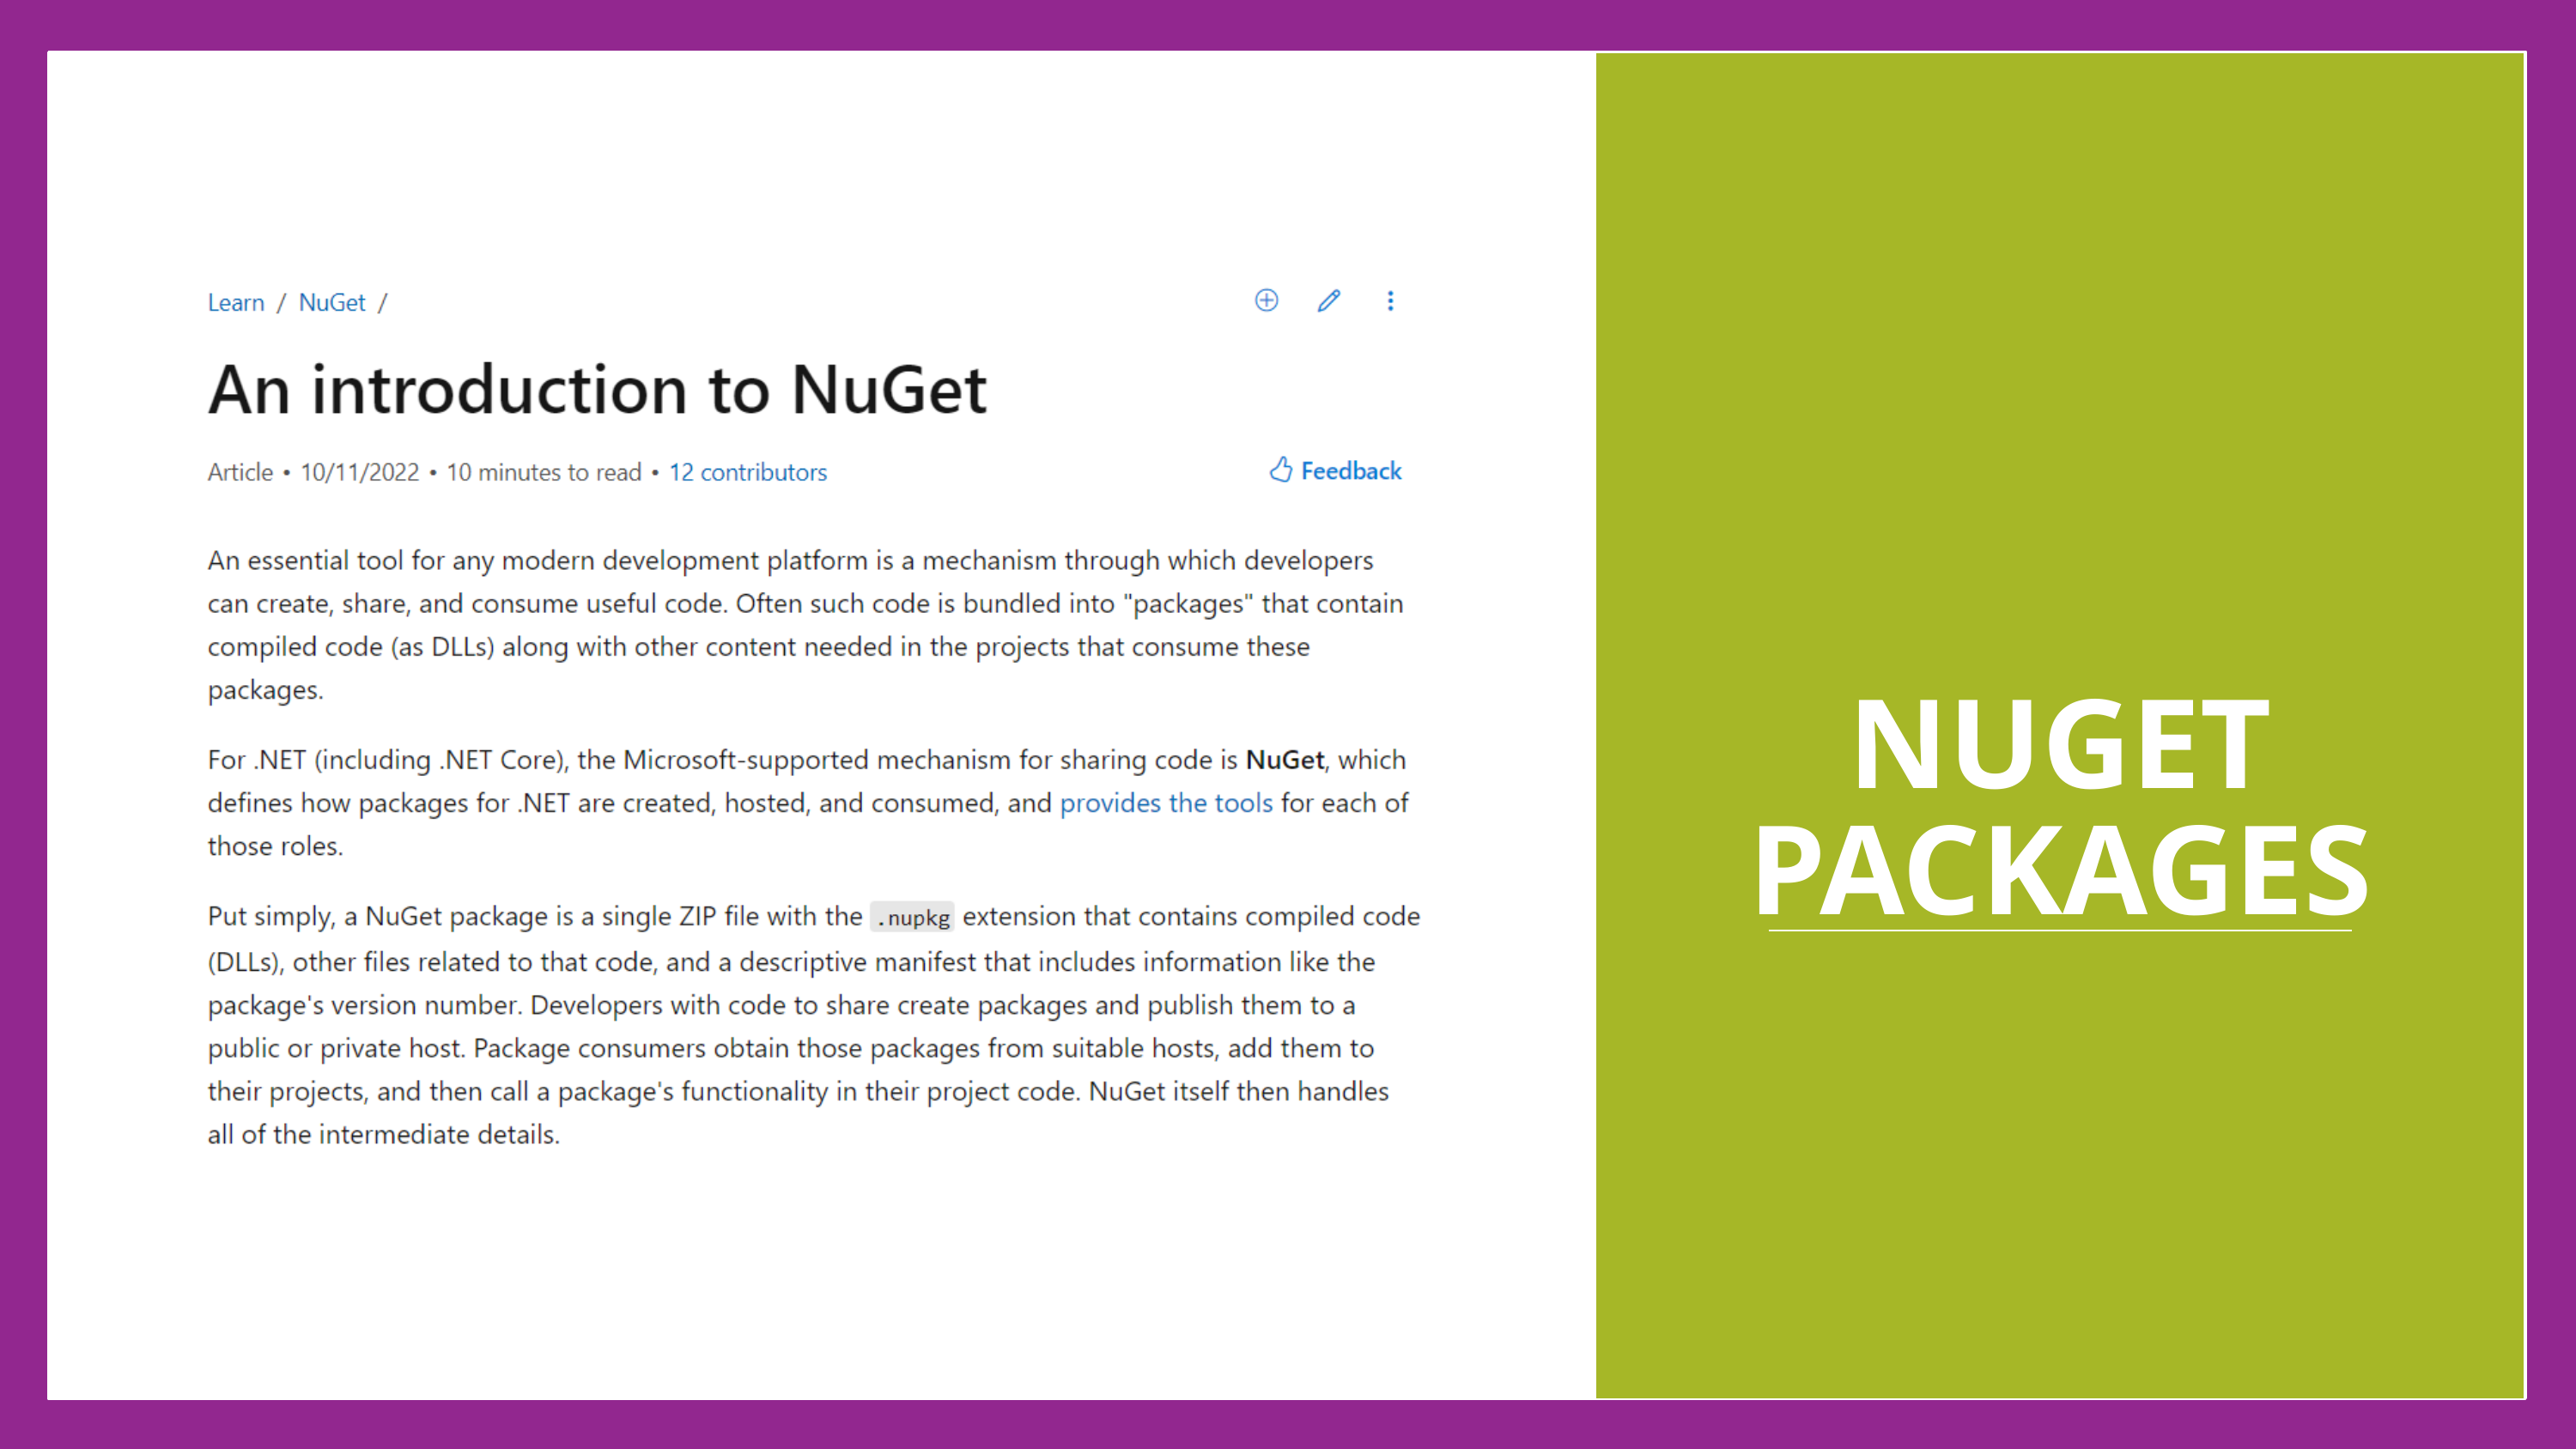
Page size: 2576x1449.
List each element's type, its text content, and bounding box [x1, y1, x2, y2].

title Nuget Packages [1731, 181, 2390, 947]
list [184, 265, 1462, 1183]
text_box [47, 51, 2527, 1401]
